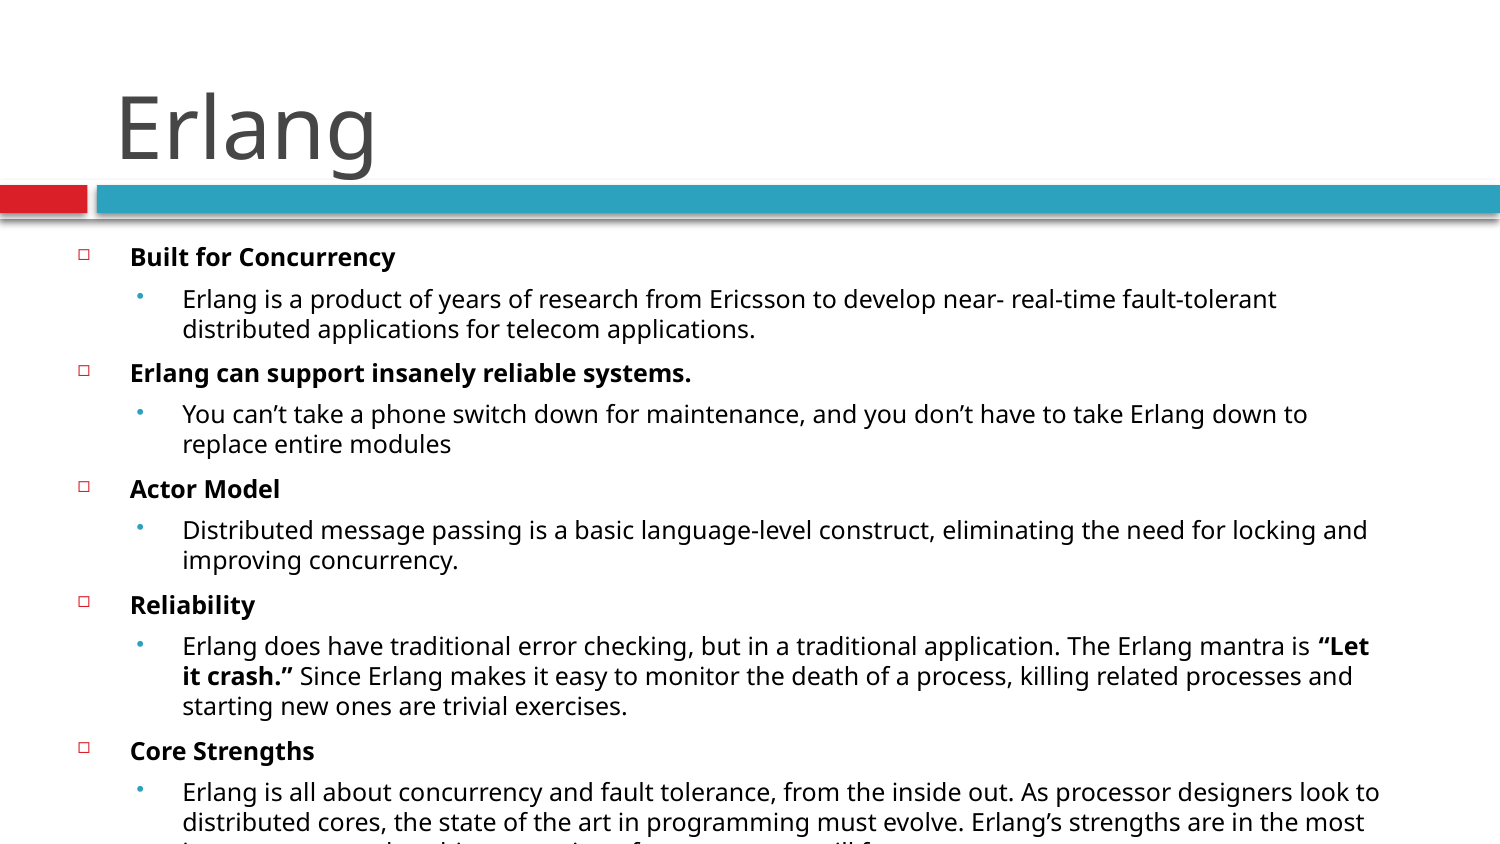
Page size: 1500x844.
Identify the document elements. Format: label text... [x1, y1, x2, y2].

title Erlang [99, 19, 1438, 185]
list Built for Concurrency Erlang is a product of years of research from Ericsson to develop near- real-time fault-tolerant distributed applications for telecom applications. Erlang can support insanely reliable systems. You can’t take a phone switch down for maintenance, and you don’t have to take Erlang down to replace entire modules Actor Model Distributed message passing is a basic language-level construct, eliminating the need for locking and improving concurrency. Reliability Erlang does have traditional error checking, but in a traditional application. The Erlang mantra is “Let it crash.” Since Erlang makes it easy to monitor the death of a process, killing related processes and starting new ones are trivial exercises. Core Strengths Erlang is all about concurrency and fault tolerance, from the inside out. As processor designers look to distributed cores, the state of the art in programming must evolve. Erlang’s strengths are in the most important areas that this generation of programmers will face. [62, 234, 1400, 810]
